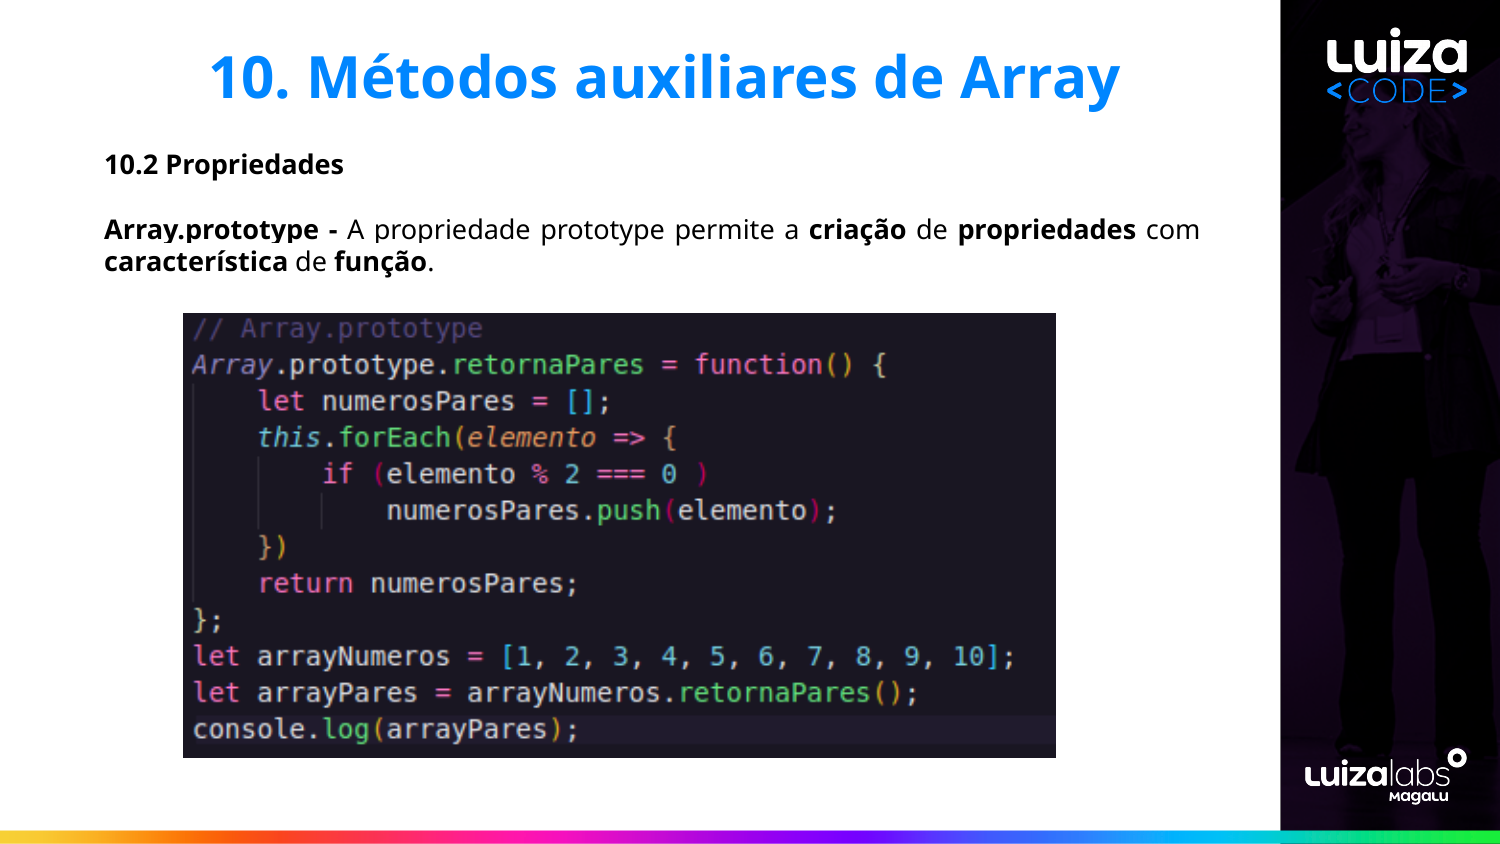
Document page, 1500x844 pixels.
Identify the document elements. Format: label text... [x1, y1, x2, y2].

picture [1233, 0, 1500, 844]
list 10. Métodos auxiliares de Array [131, 14, 1197, 116]
text_box 10.2 Propriedades Array.prototype - A propriedade prototype permite a criação de propriedades com característica de função. [89, 132, 1216, 495]
picture [183, 313, 1057, 759]
picture [0, 830, 1156, 844]
